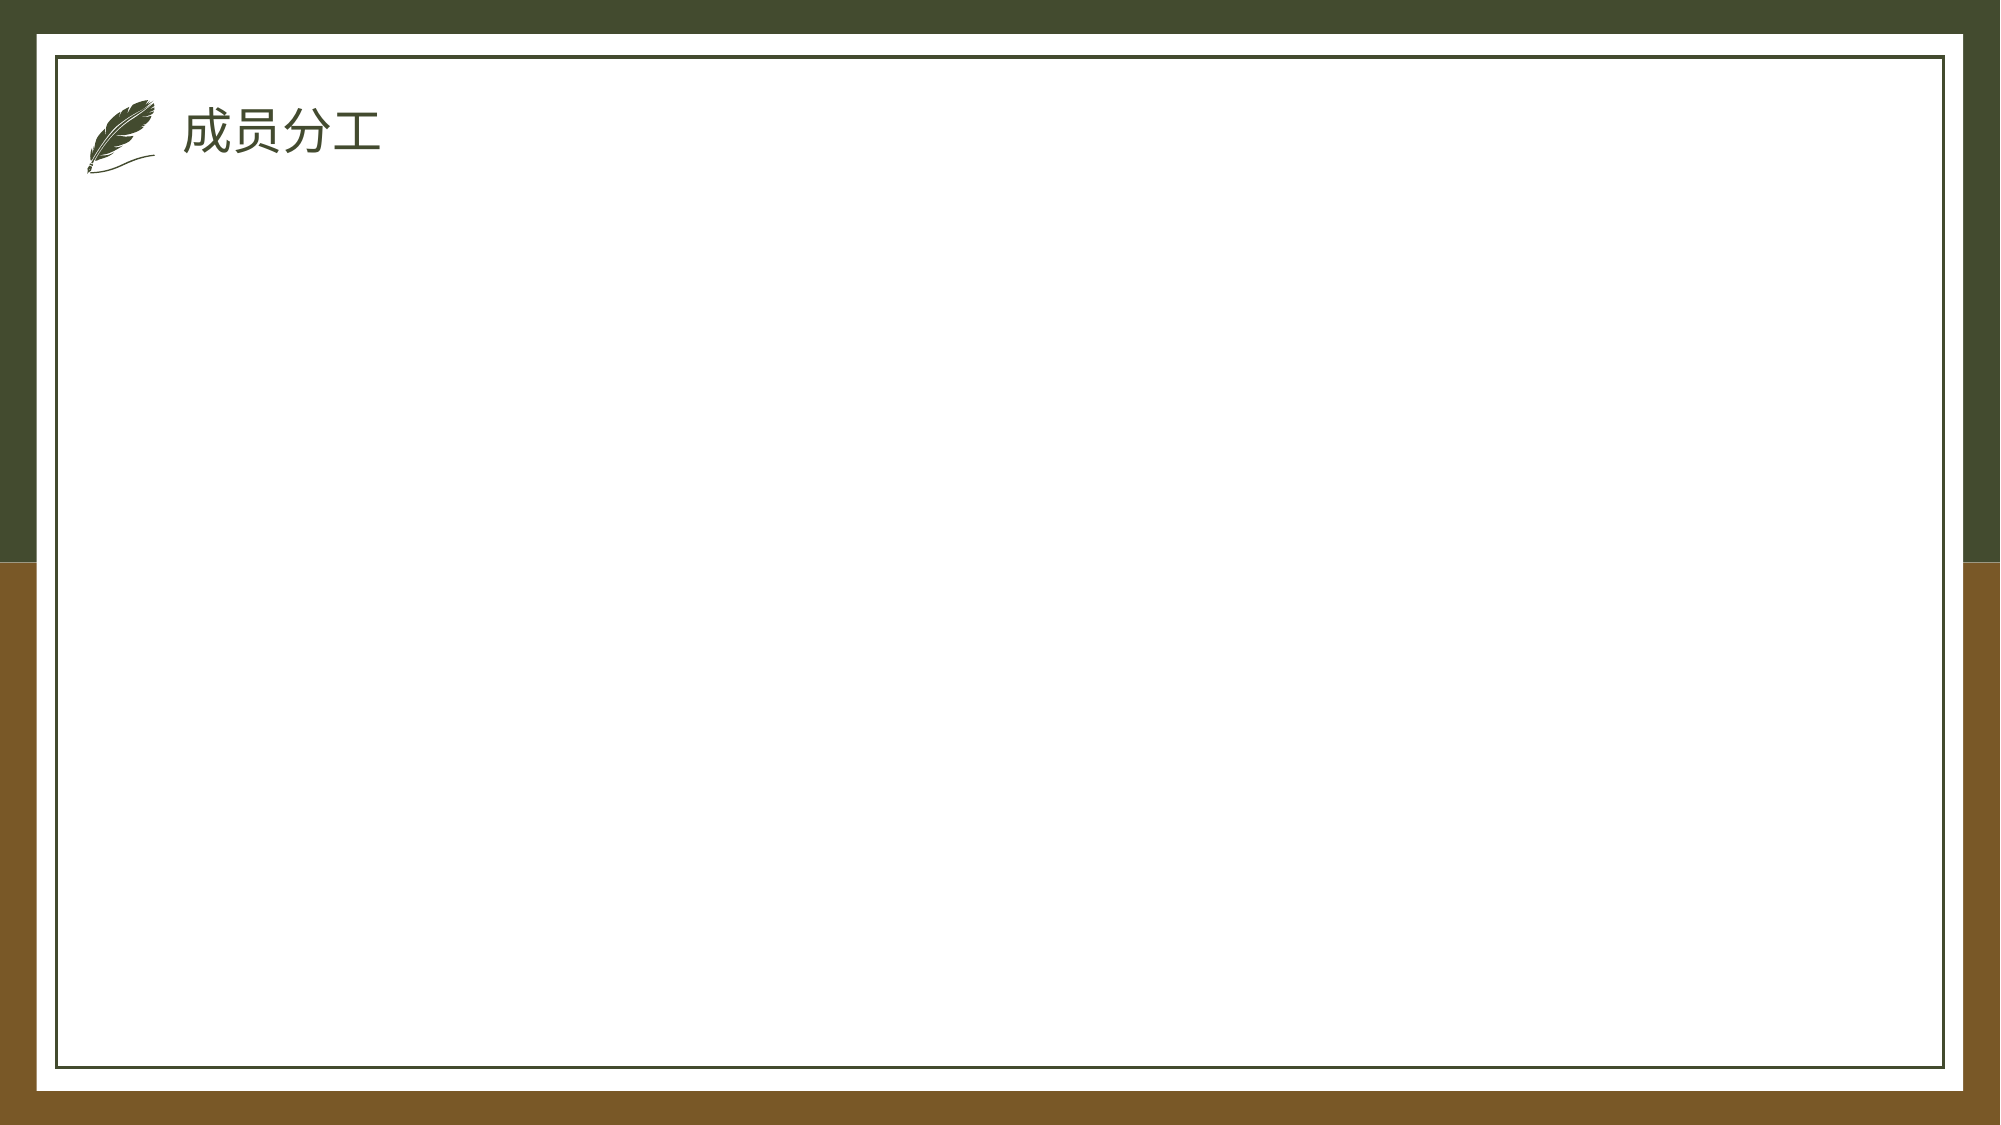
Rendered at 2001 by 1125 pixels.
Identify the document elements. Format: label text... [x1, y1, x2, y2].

title 成员分工 [167, 96, 1068, 170]
